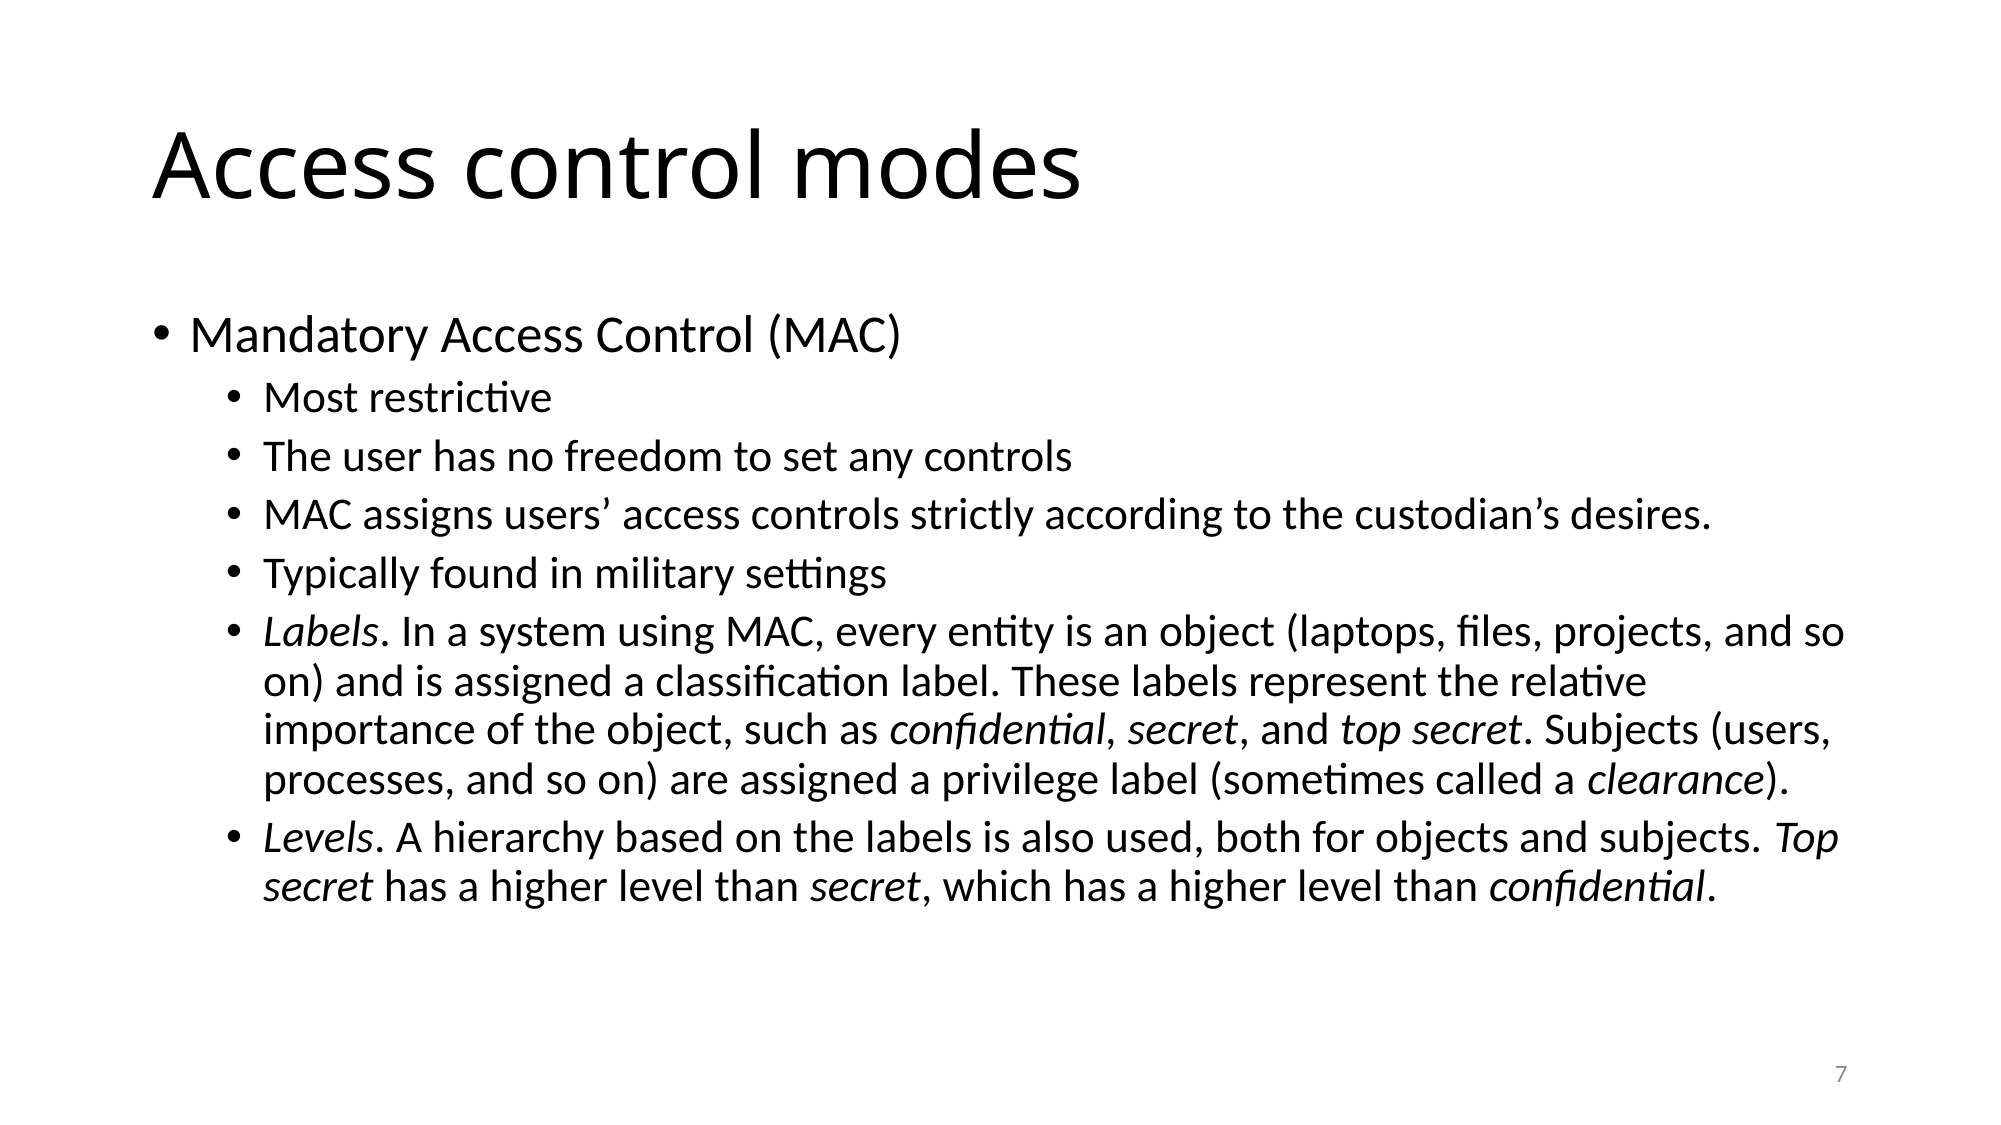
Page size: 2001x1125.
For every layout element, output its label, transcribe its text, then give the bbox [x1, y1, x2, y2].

title Access control modes [137, 59, 1863, 278]
list Mandatory Access Control (MAC) Most restrictive The user has no freedom to set any controls MAC assigns users’ access controls strictly according to the custodian’s desires. Typically found in military settings Labels. In a system using MAC, every entity is an object (laptops, files, projects, and so on) and is assigned a classification label. These labels represent the relative importance of the object, such as confidential, secret, and top secret. Subjects (users, processes, and so on) are assigned a privilege label (sometimes called a clearance). Levels. A hierarchy based on the labels is also used, both for objects and subjects. Top secret has a higher level than secret, which has a higher level than confidential. [137, 299, 1863, 1014]
slide_number 7 [1412, 1042, 1863, 1103]
